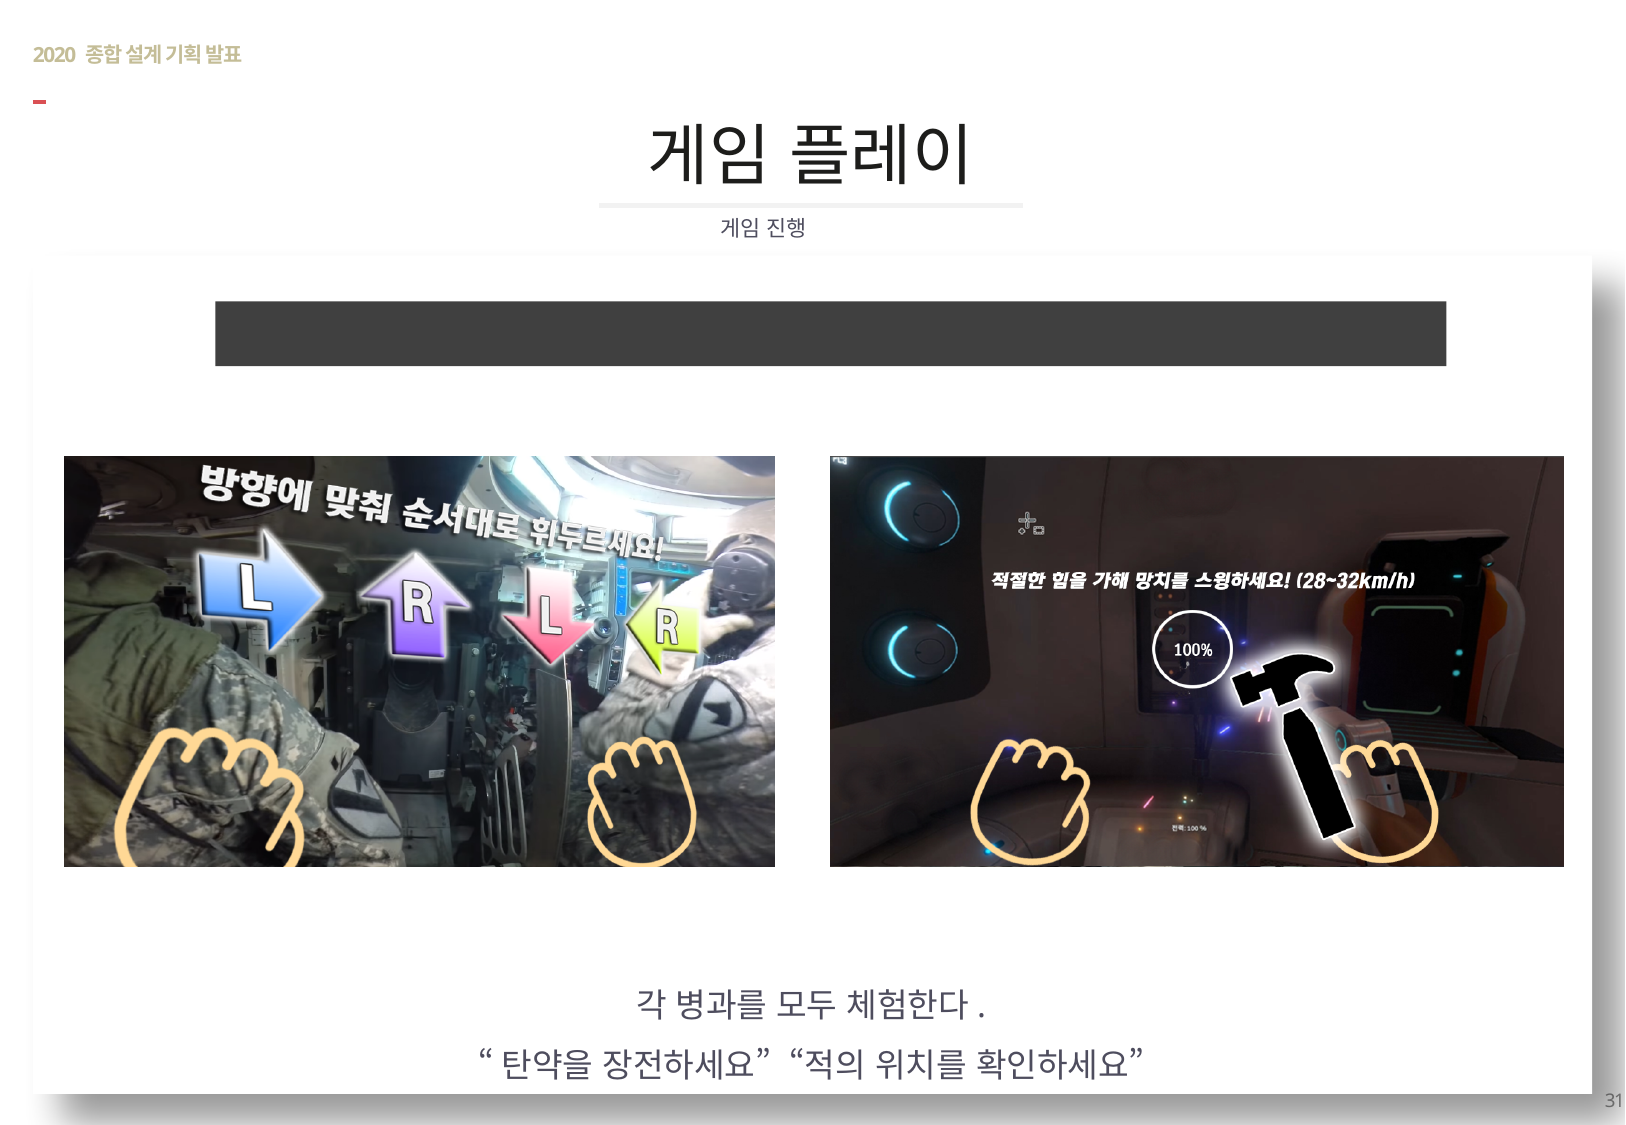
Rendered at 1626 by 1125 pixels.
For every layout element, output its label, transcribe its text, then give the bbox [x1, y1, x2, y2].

slide_number 31 [1556, 1077, 1625, 1125]
title 2020 종합 설계 기획 발표 [32, 19, 482, 90]
text_box 게임 플레이 [215, 124, 1407, 182]
text_box 2. 튜토리얼 [215, 301, 1447, 367]
picture [830, 455, 1564, 867]
text_box [31, 253, 1594, 1096]
text_box 게임 진행 [706, 213, 919, 247]
picture [64, 455, 775, 867]
text_box 각 병과를 모두 체험한다. “탄약을 장전하세요” “적의 위치를 확인하세요” [168, 968, 1454, 1092]
